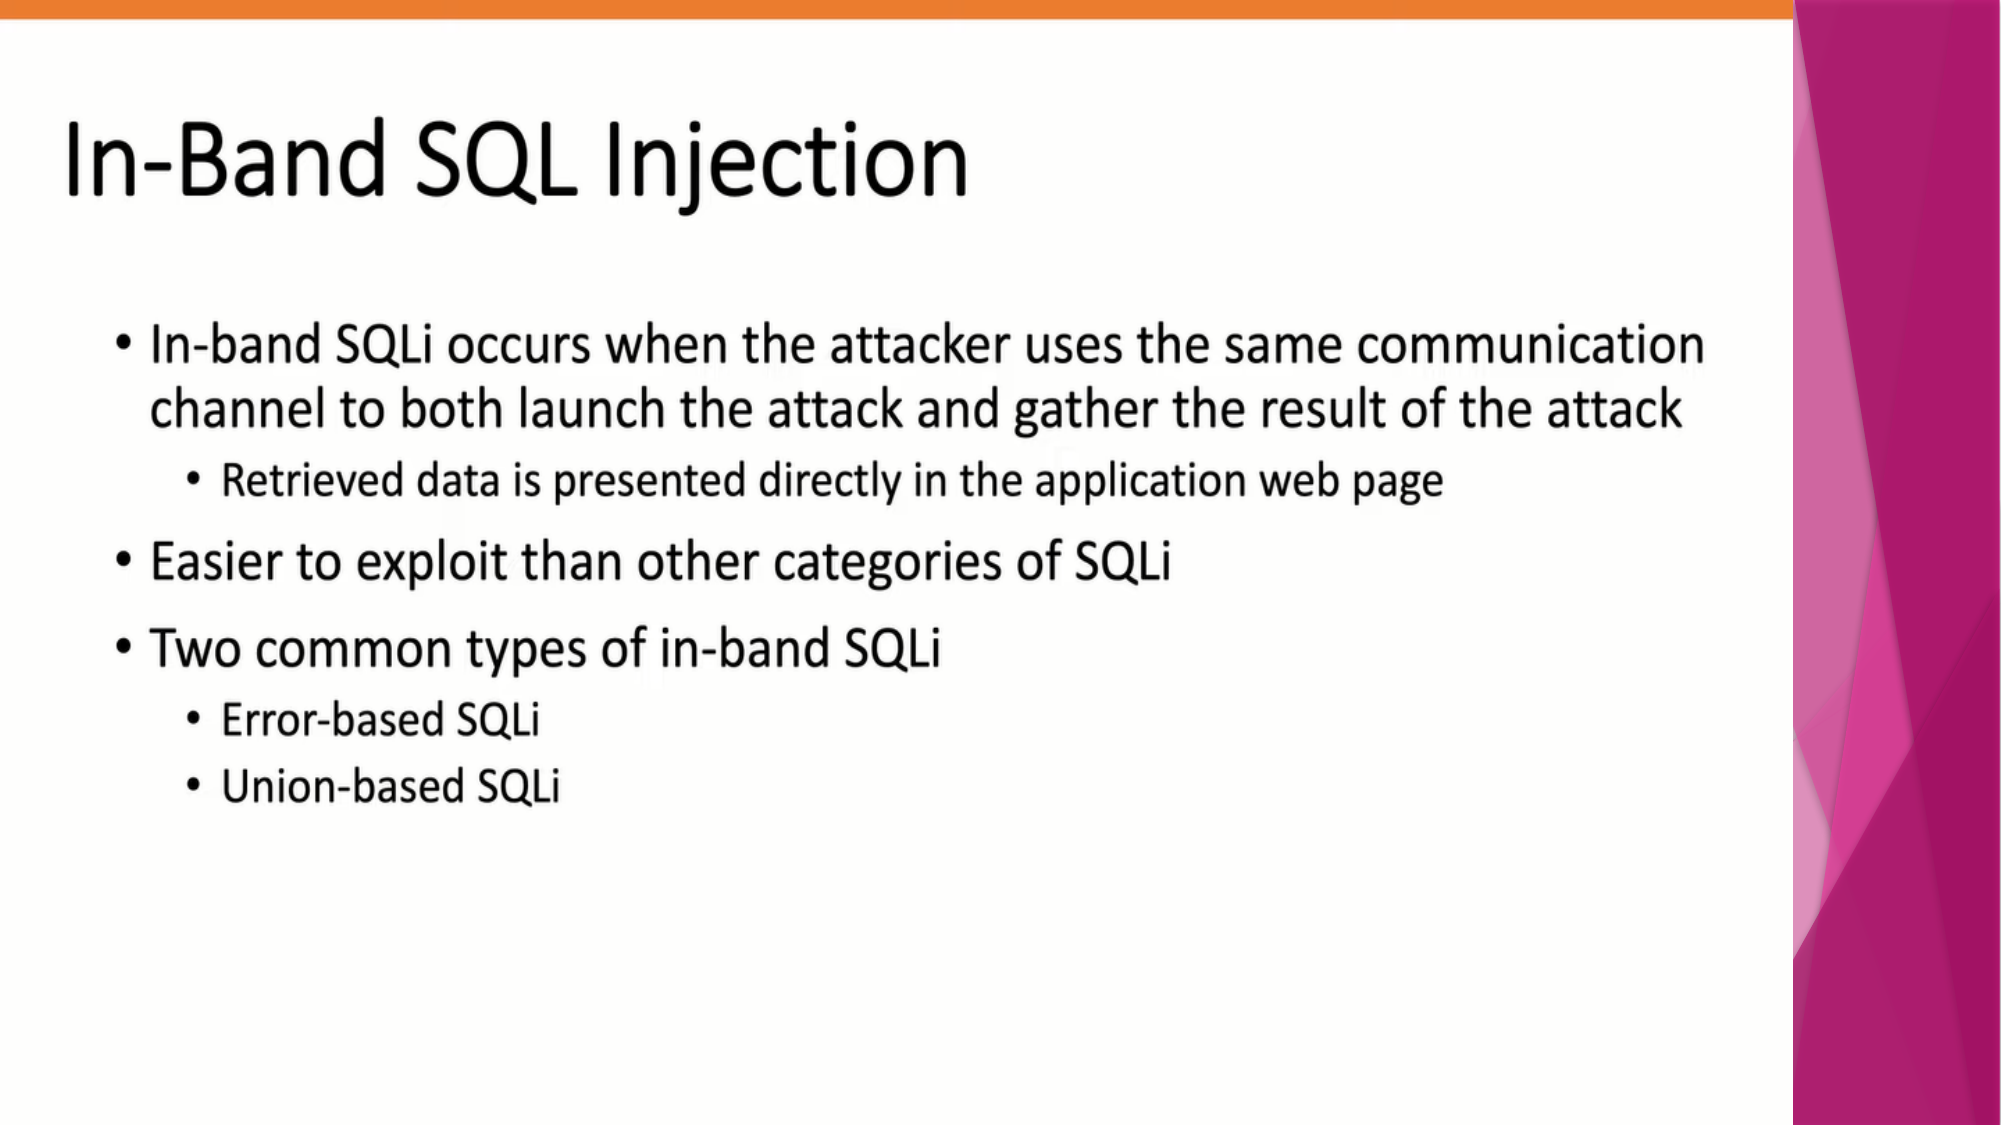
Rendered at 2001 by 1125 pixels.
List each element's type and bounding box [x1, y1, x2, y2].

list [0, 0, 1793, 1125]
